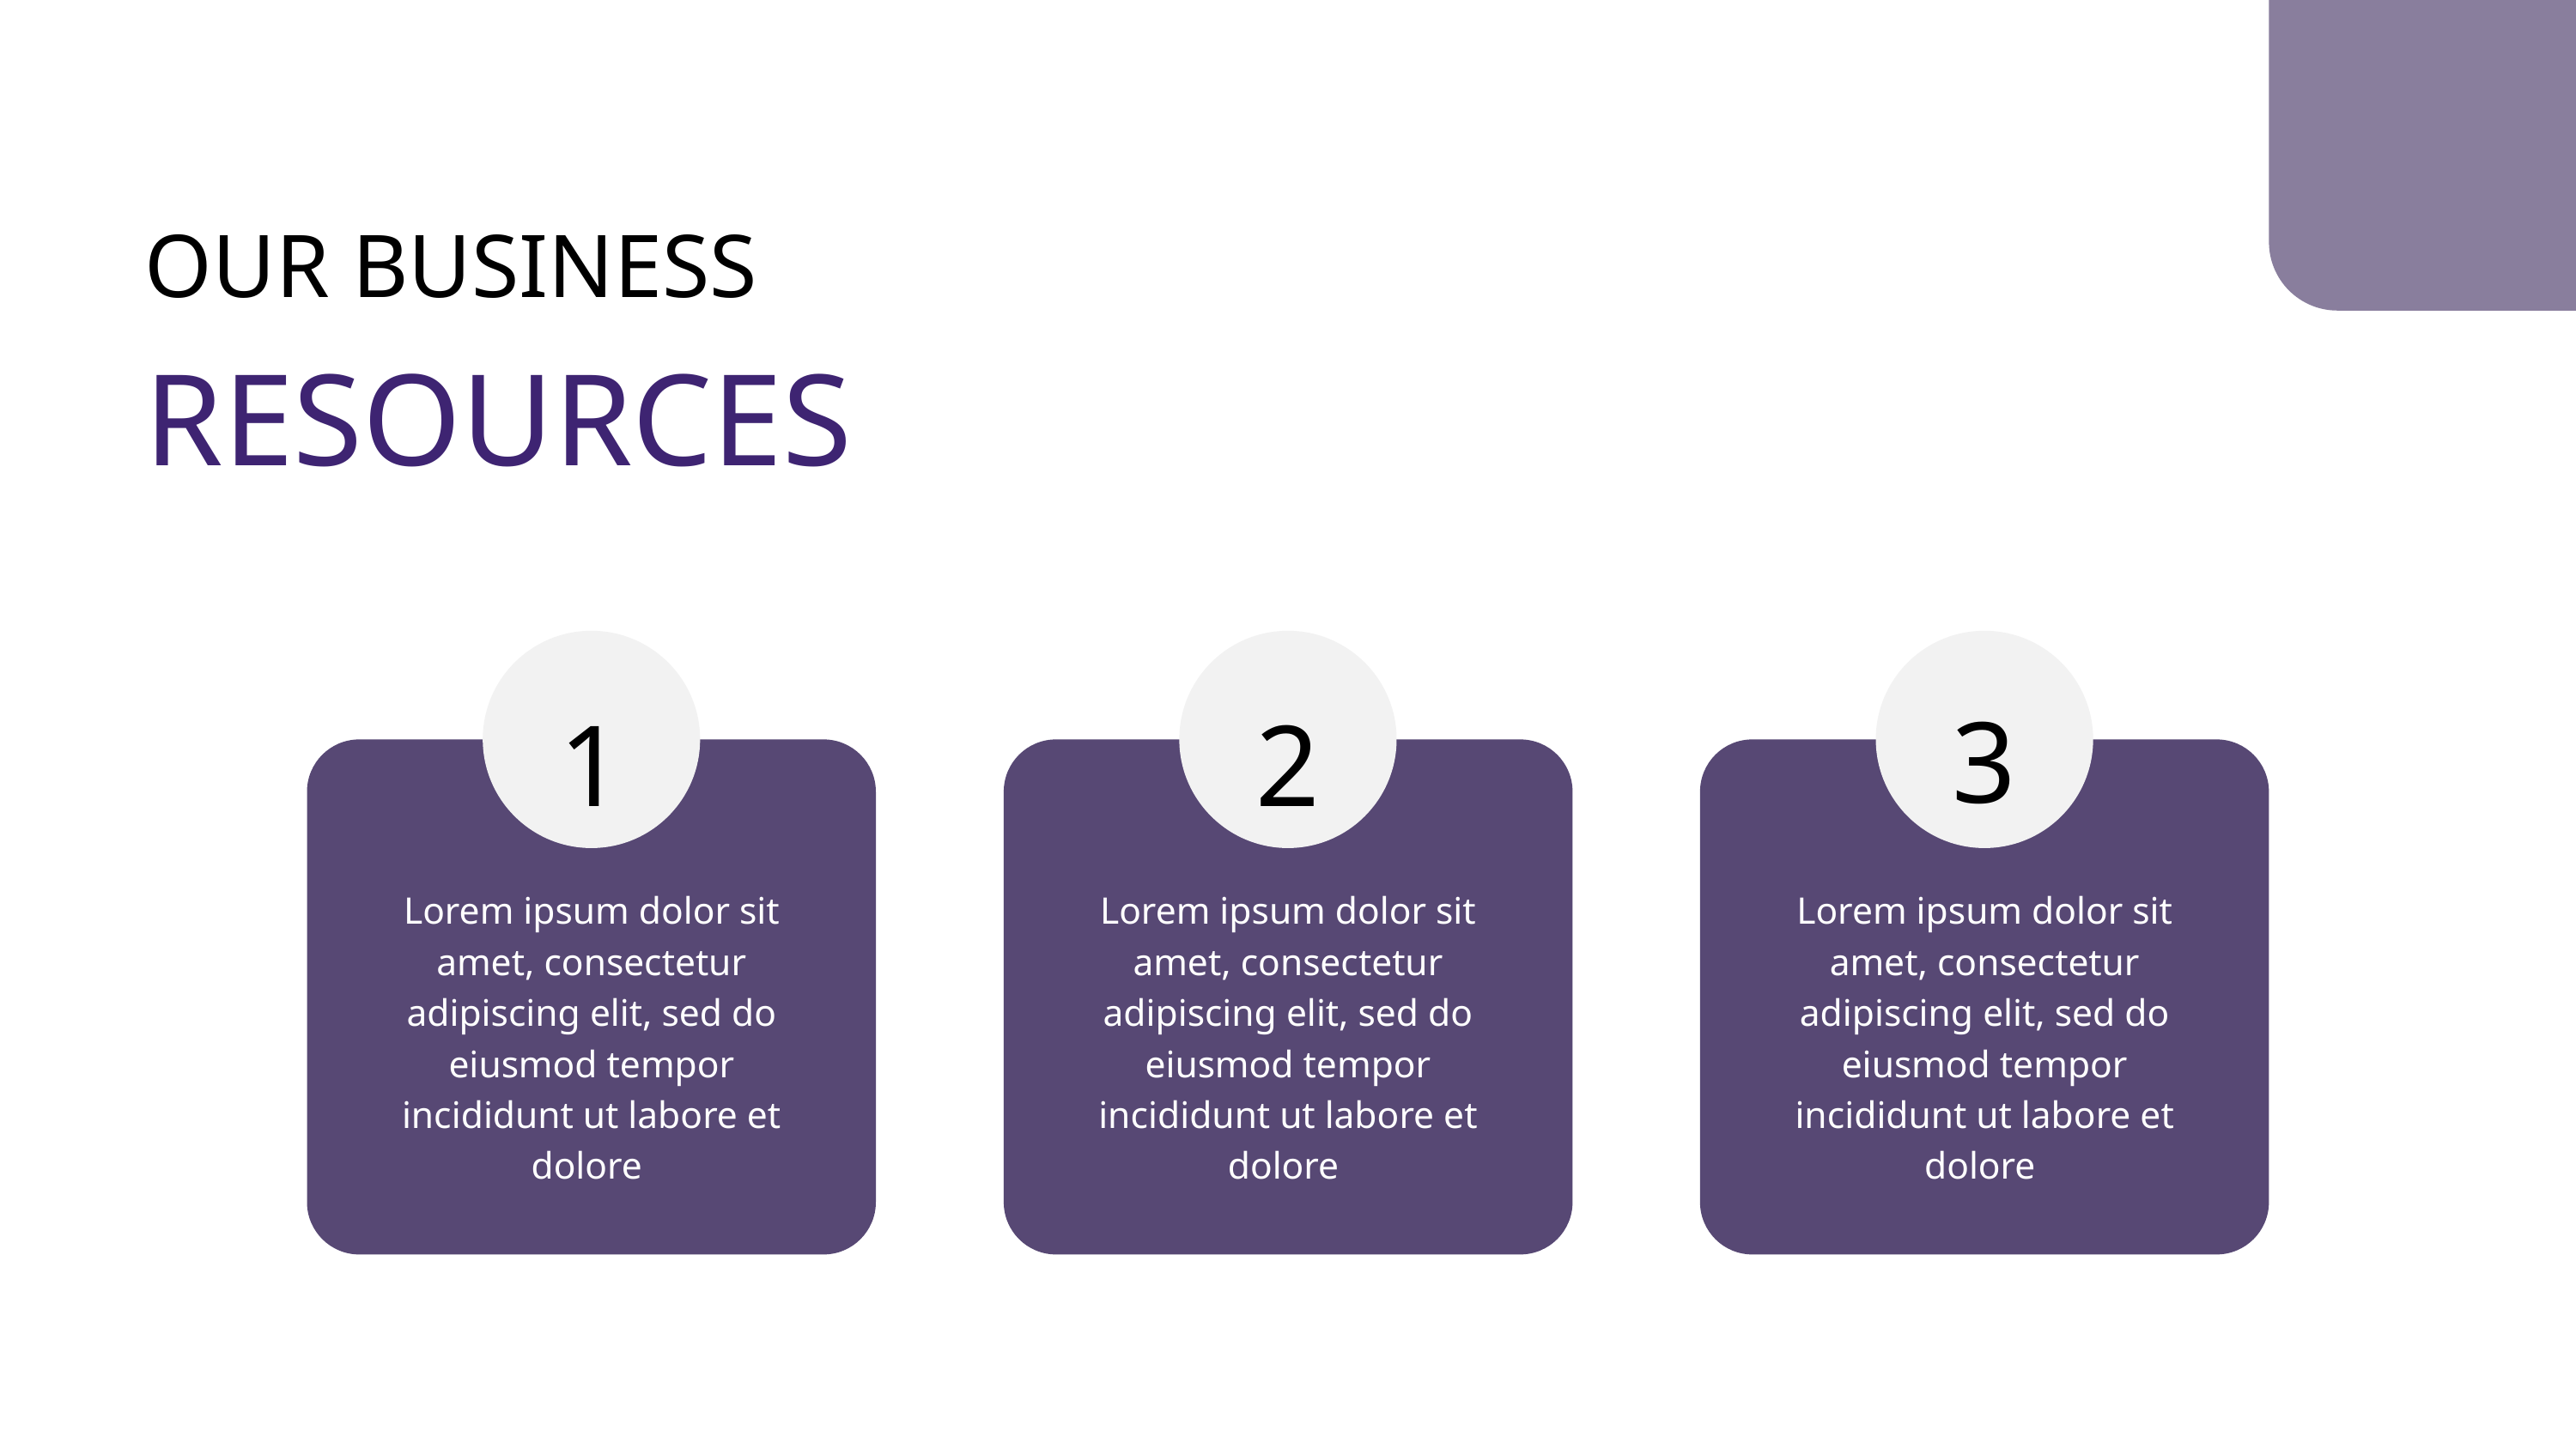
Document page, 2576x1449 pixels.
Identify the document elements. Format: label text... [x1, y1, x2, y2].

text_box OUR BUSINESS [144, 194, 986, 314]
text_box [1003, 739, 1573, 1255]
text_box RESOURCES [144, 314, 1083, 492]
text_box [1875, 630, 2093, 849]
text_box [307, 739, 877, 1255]
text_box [1699, 739, 2269, 1255]
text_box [1179, 630, 1397, 849]
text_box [2269, 0, 2576, 311]
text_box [482, 630, 701, 849]
